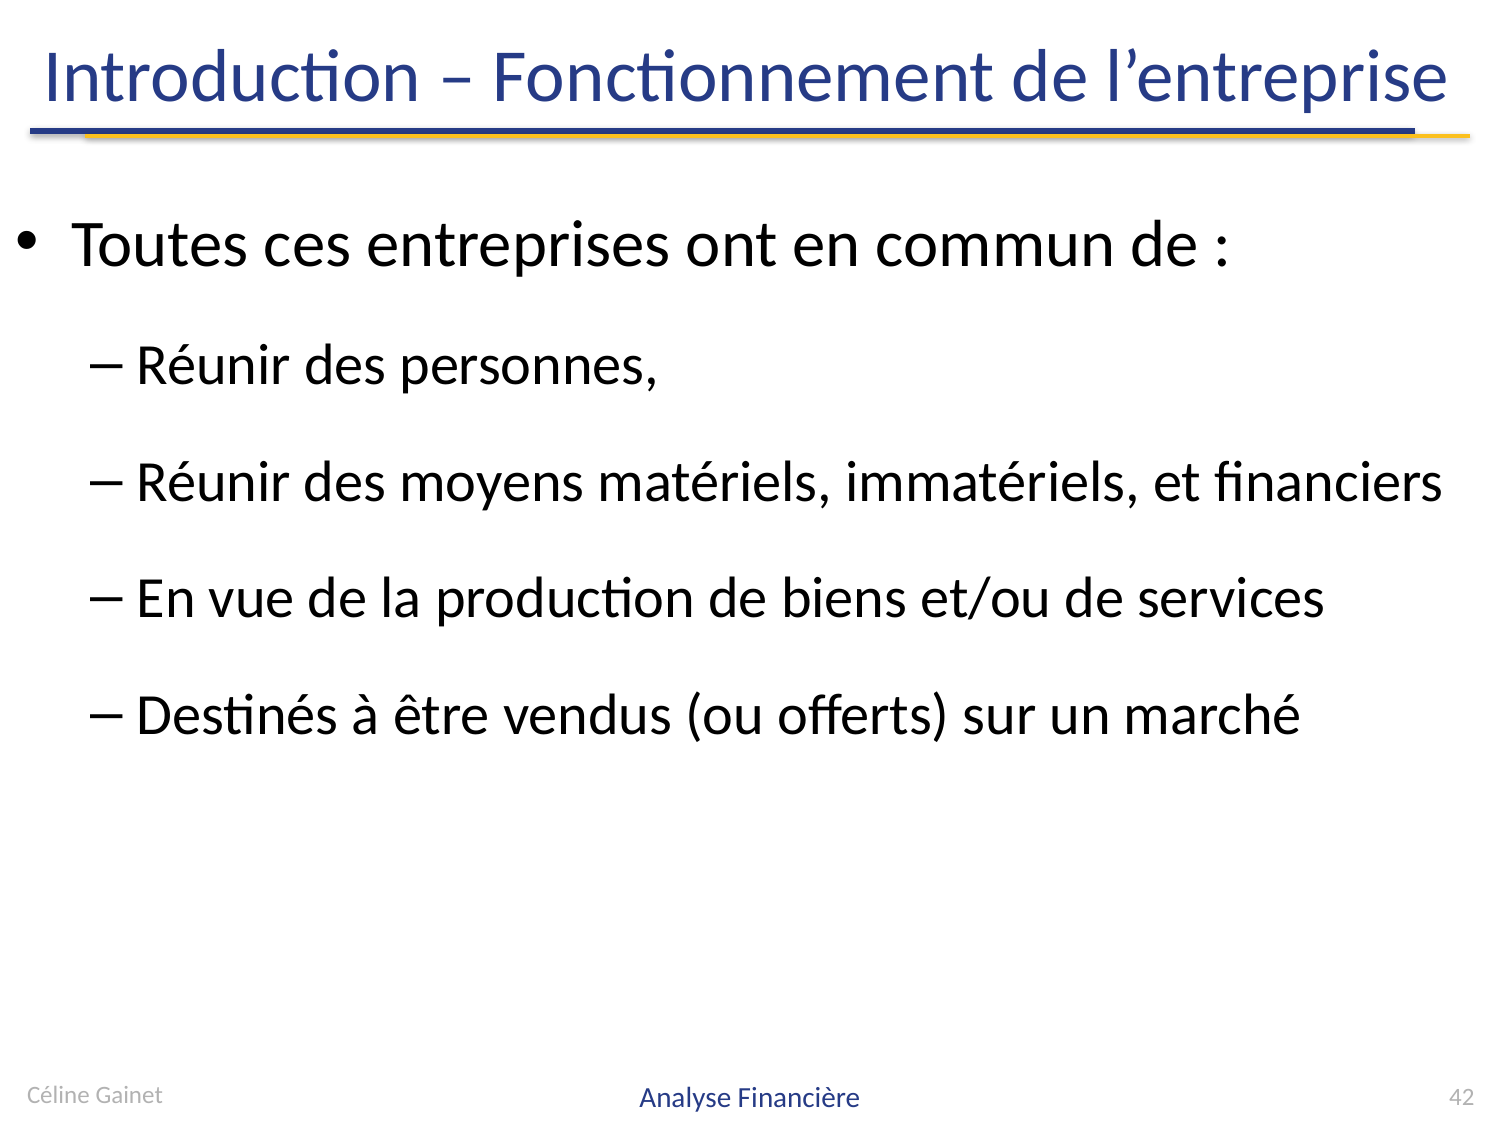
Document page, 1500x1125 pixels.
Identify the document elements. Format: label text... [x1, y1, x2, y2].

slide_number 42 [1139, 1065, 1490, 1125]
title Introduction – Fonctionnement de l’entreprise [0, 3, 1500, 141]
footer Analyse Financière [512, 1065, 988, 1125]
slide_number Céline Gainet [12, 1063, 363, 1124]
list Toutes ces entreprises ont en commun de : Réunir des personnes, Réunir des moyens matériels, immatériels, et financiers En vue de la production de biens et/ou de services Destinés à être vendus (ou offerts) sur un marché [0, 152, 1500, 1052]
